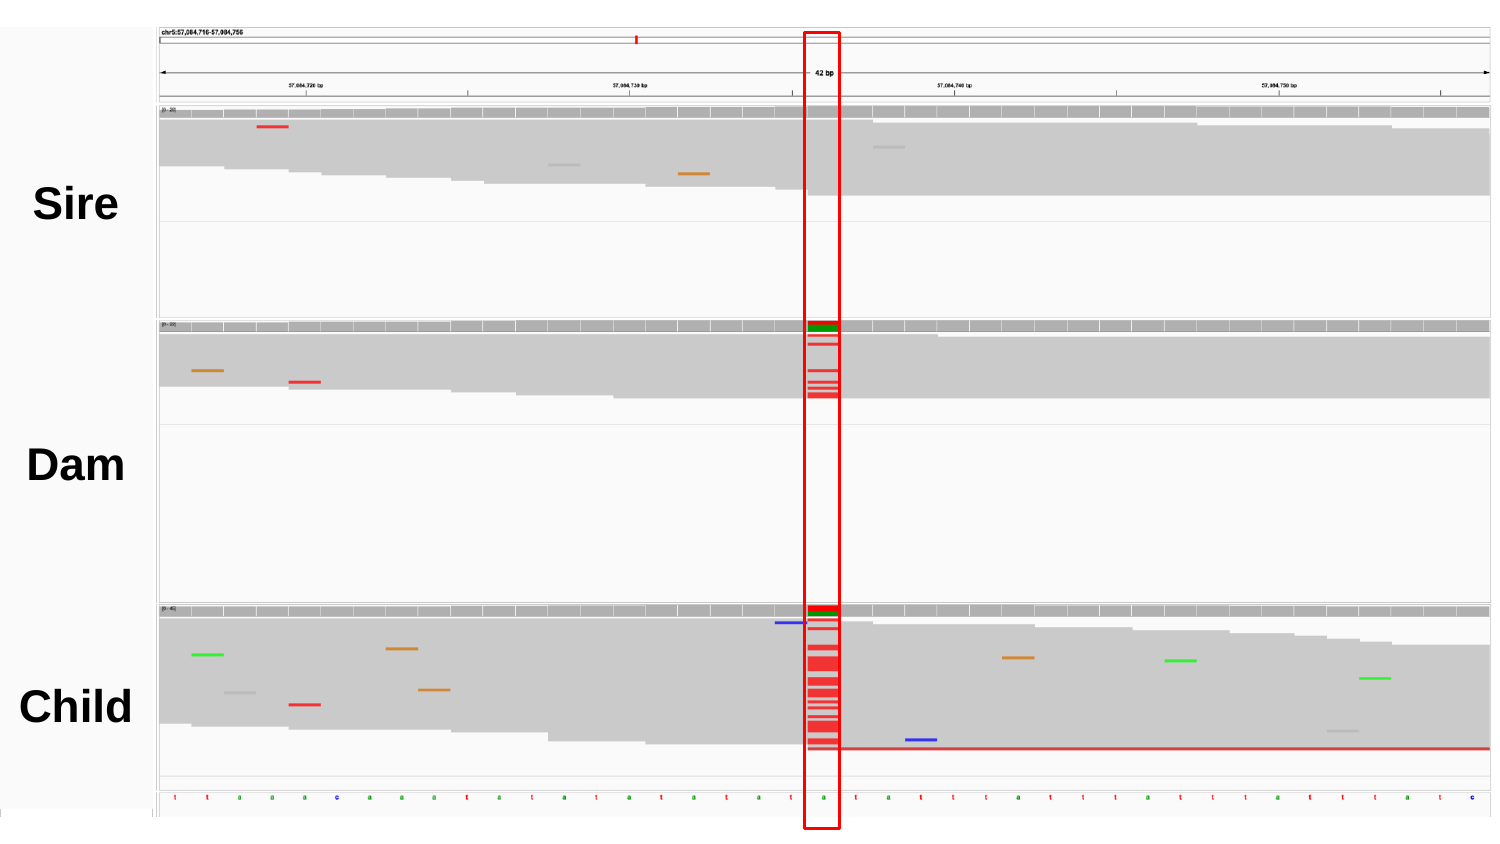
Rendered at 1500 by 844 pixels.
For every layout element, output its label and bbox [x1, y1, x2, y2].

picture [0, 26, 1500, 817]
text_box [804, 825, 840, 829]
